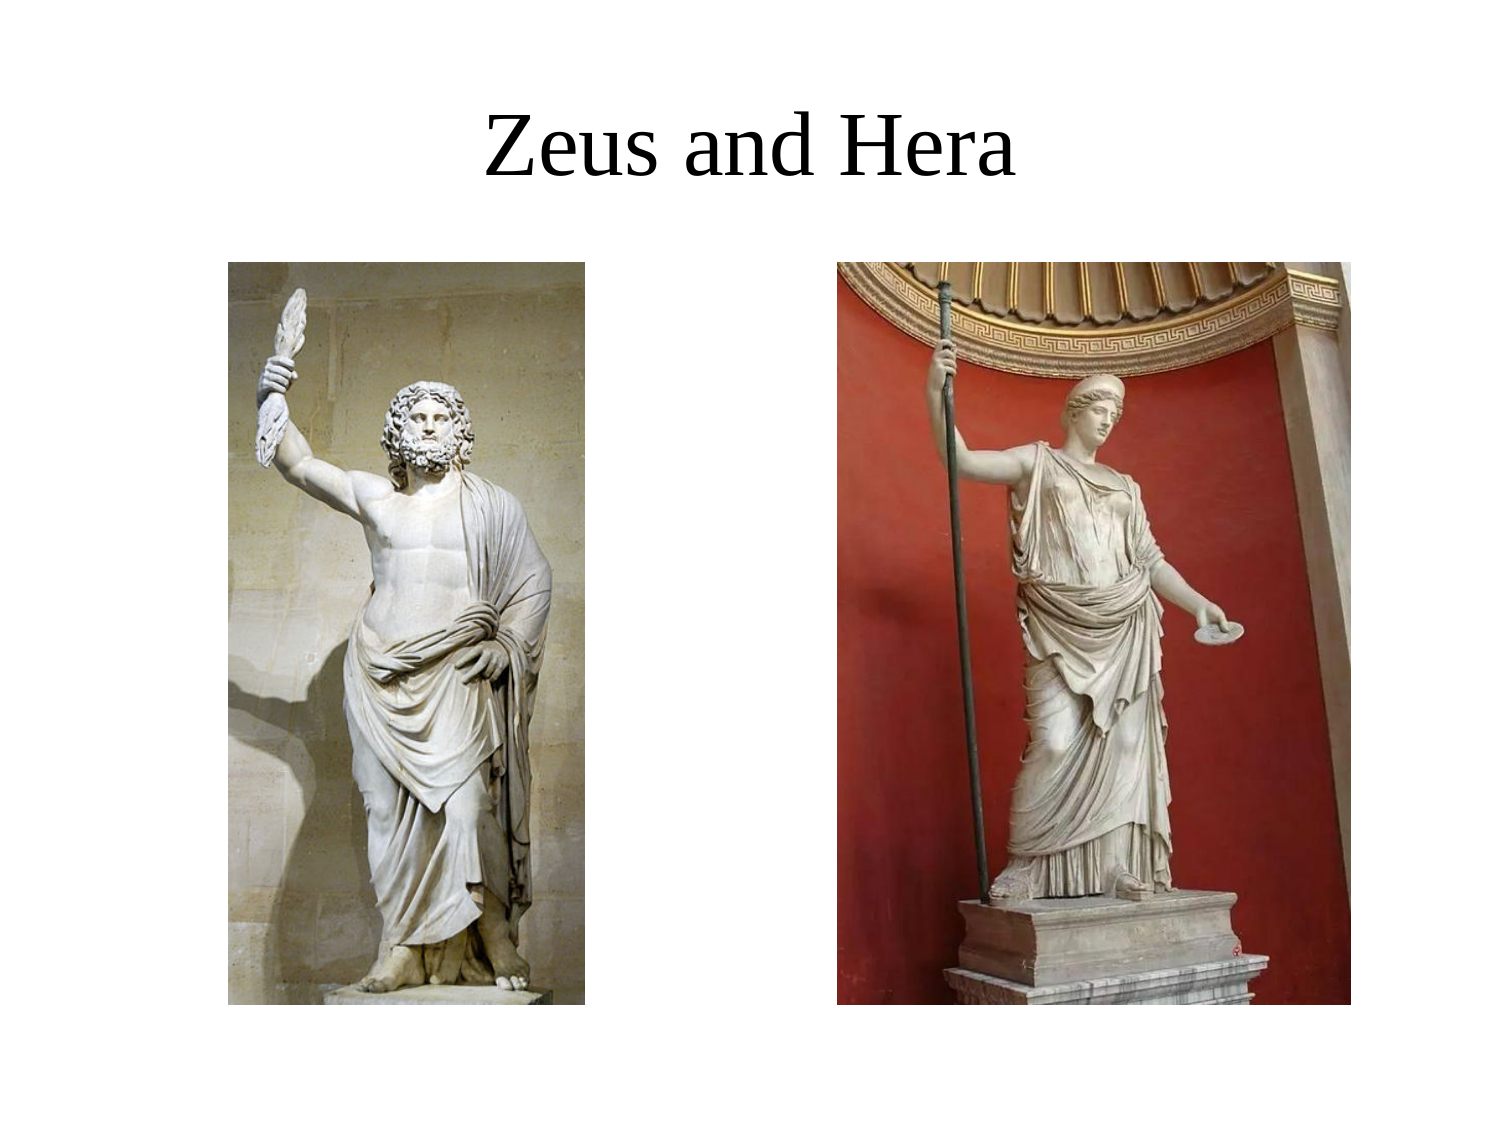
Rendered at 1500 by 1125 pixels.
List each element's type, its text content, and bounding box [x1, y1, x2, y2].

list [836, 262, 1351, 1006]
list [227, 262, 585, 1006]
title Zeus and Hera [75, 45, 1425, 233]
